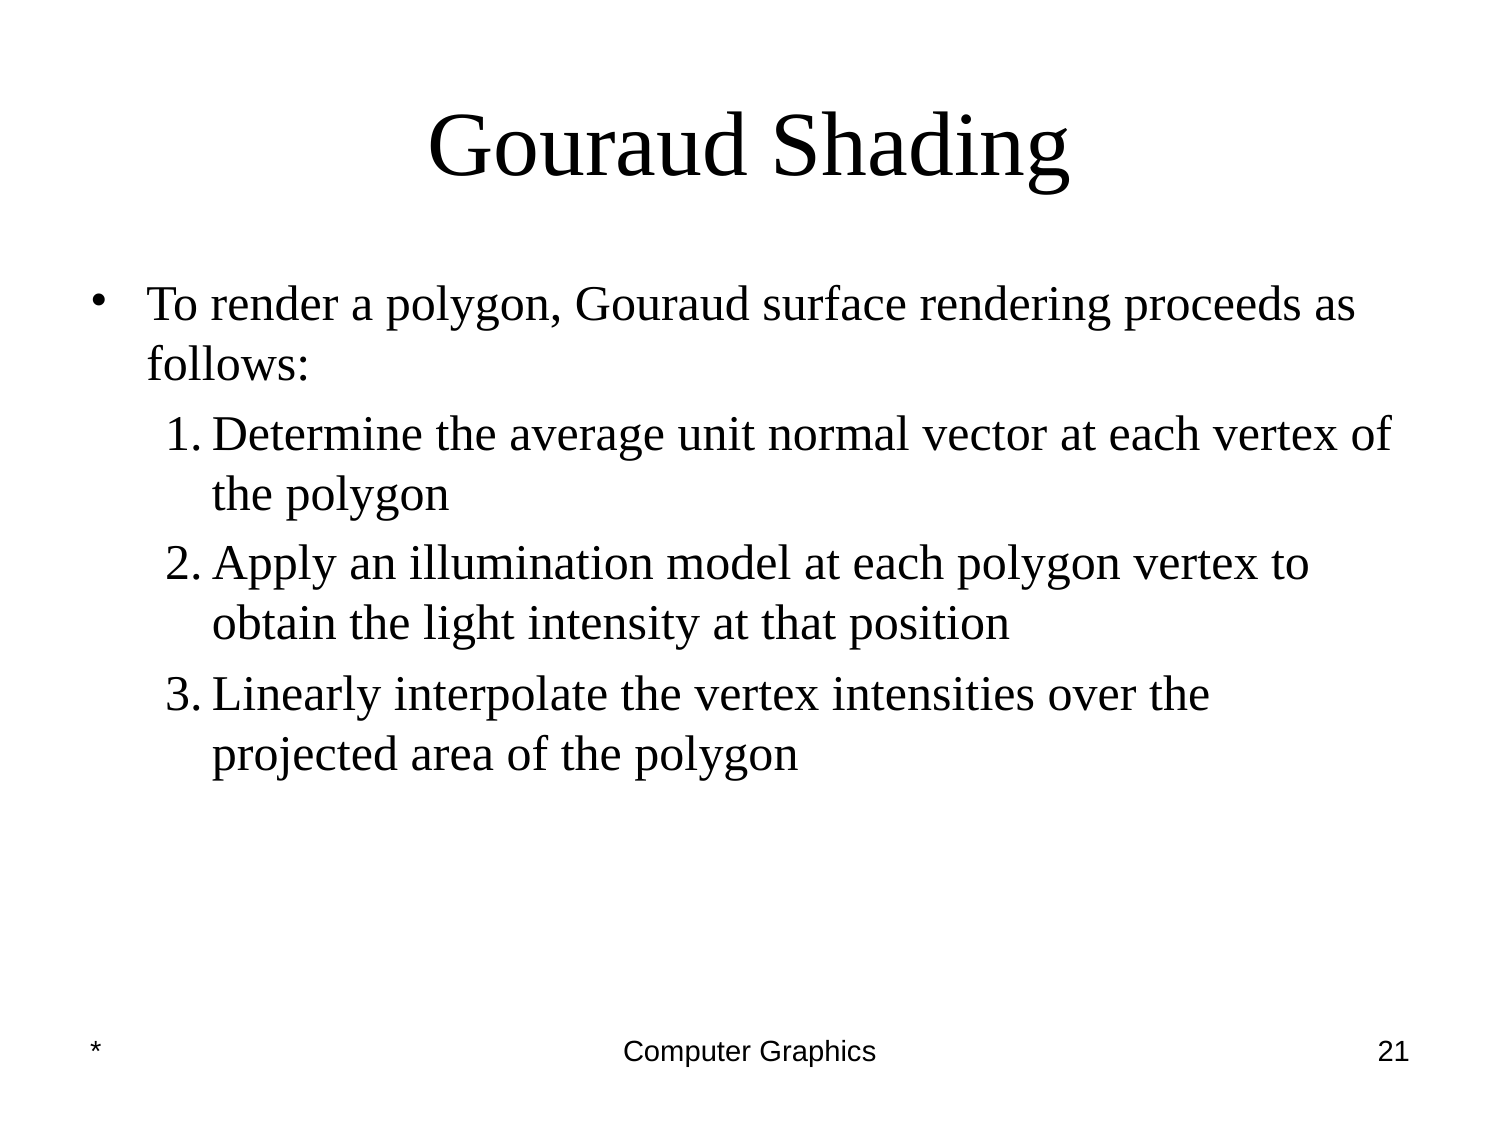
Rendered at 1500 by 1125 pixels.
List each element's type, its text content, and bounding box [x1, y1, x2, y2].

title Gouraud Shading [75, 45, 1425, 233]
text_box * [75, 1024, 425, 1103]
text_box ‹#› [1074, 1024, 1425, 1103]
list To render a polygon, Gouraud surface rendering proceeds as follows: Determine the average unit normal vector at each vertex of the polygon Apply an illumination model at each polygon vertex to obtain the light intensity at that position Linearly interpolate the vertex intensities over the projected area of the polygon [75, 262, 1425, 1005]
text_box Computer Graphics [512, 1024, 988, 1103]
